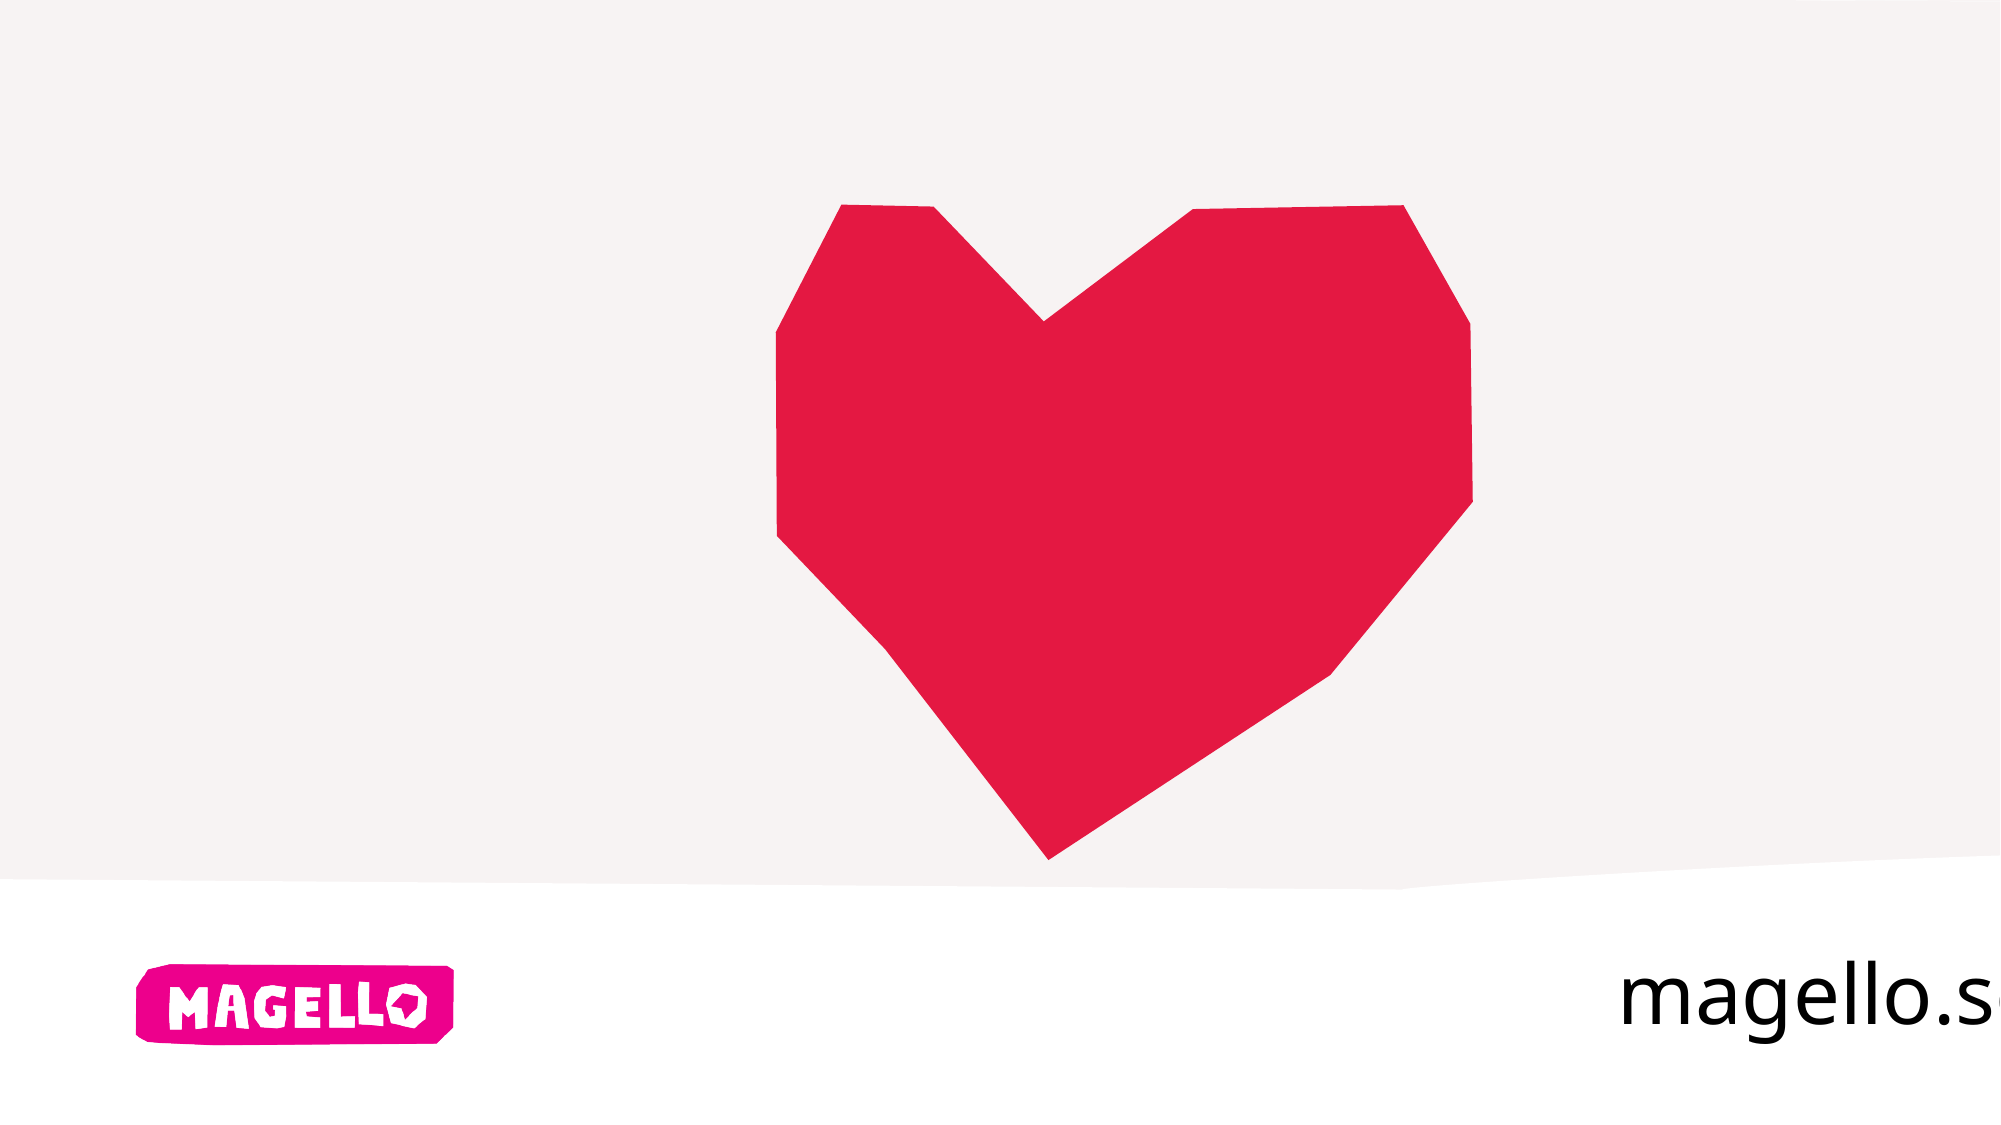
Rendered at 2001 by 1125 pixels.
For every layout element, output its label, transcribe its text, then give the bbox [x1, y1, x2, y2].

picture [111, 952, 478, 1057]
text_box [774, 203, 1474, 862]
text_box magello.se [1559, 933, 2000, 1049]
